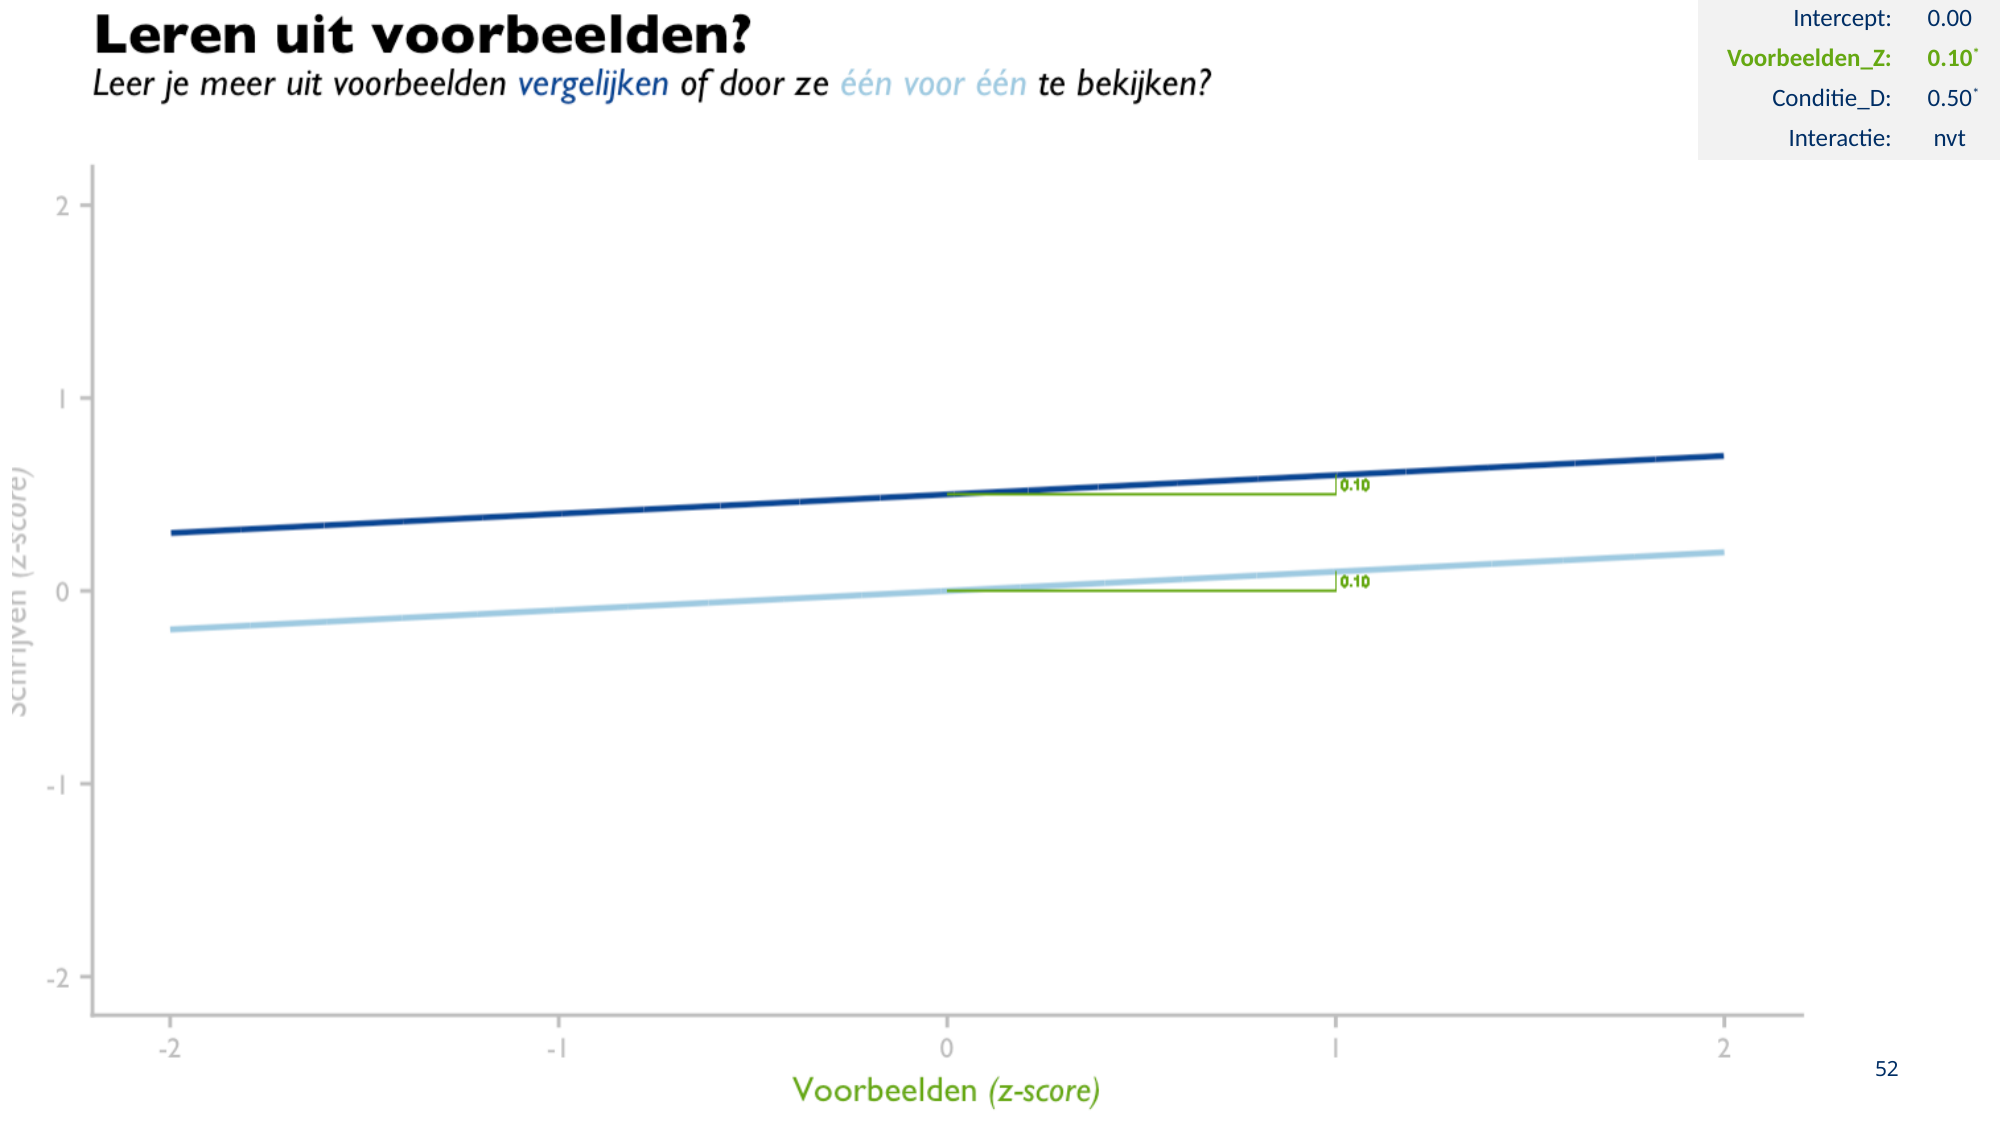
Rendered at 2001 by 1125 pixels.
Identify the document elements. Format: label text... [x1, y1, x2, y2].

table_header 0.00 [1907, 0, 2000, 40]
table_cell 0.10* [1907, 40, 2000, 80]
table_cell Voorbeelden_Z: [1844, 40, 1907, 80]
slide_number 52 [1844, 1039, 1914, 1100]
table_cell Conditie_D: [1844, 80, 1907, 120]
table_cell Interactie: [1844, 120, 1907, 160]
table_cell 0.50* [1907, 80, 2000, 120]
table_header Intercept: [1841, 0, 1907, 40]
table_cell nvt [1907, 120, 2000, 160]
picture [12, 0, 1840, 1125]
